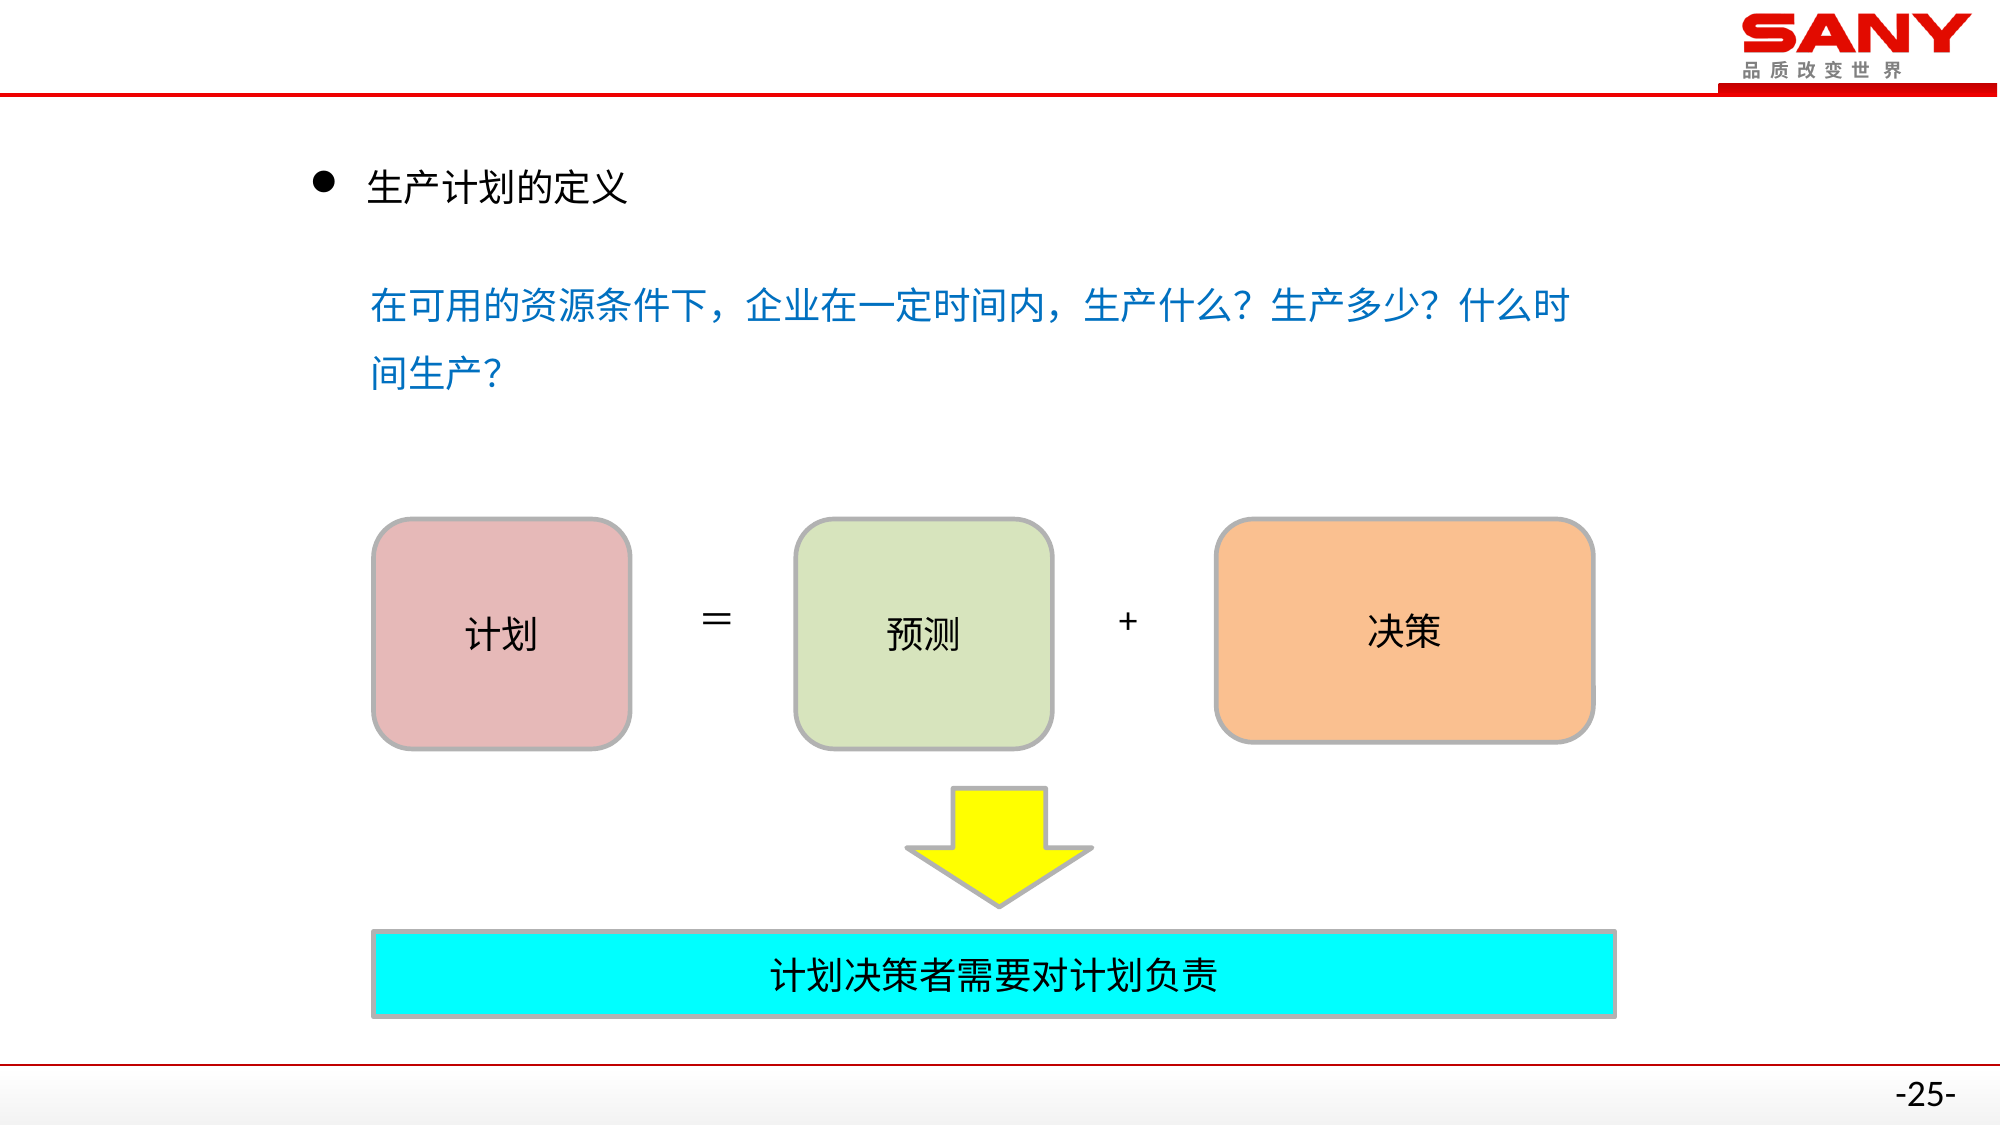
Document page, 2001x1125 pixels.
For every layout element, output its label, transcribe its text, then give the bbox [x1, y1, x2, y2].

text_box 计划决策者需要对计划负责 [373, 931, 1615, 1017]
text_box [906, 788, 1093, 908]
text_box 决策 [1216, 518, 1594, 743]
text_box + [1104, 589, 1198, 649]
text_box ＝ [683, 589, 757, 649]
text_box 预测 [795, 518, 1053, 749]
picture [1738, 5, 1978, 61]
text_box 生产计划的定义 [295, 156, 1656, 216]
text_box 计划 [373, 518, 631, 749]
text_box 在可用的资源条件下，企业在一定时间内，生产什么？生产多少？什么时间生产？ [362, 255, 1594, 399]
